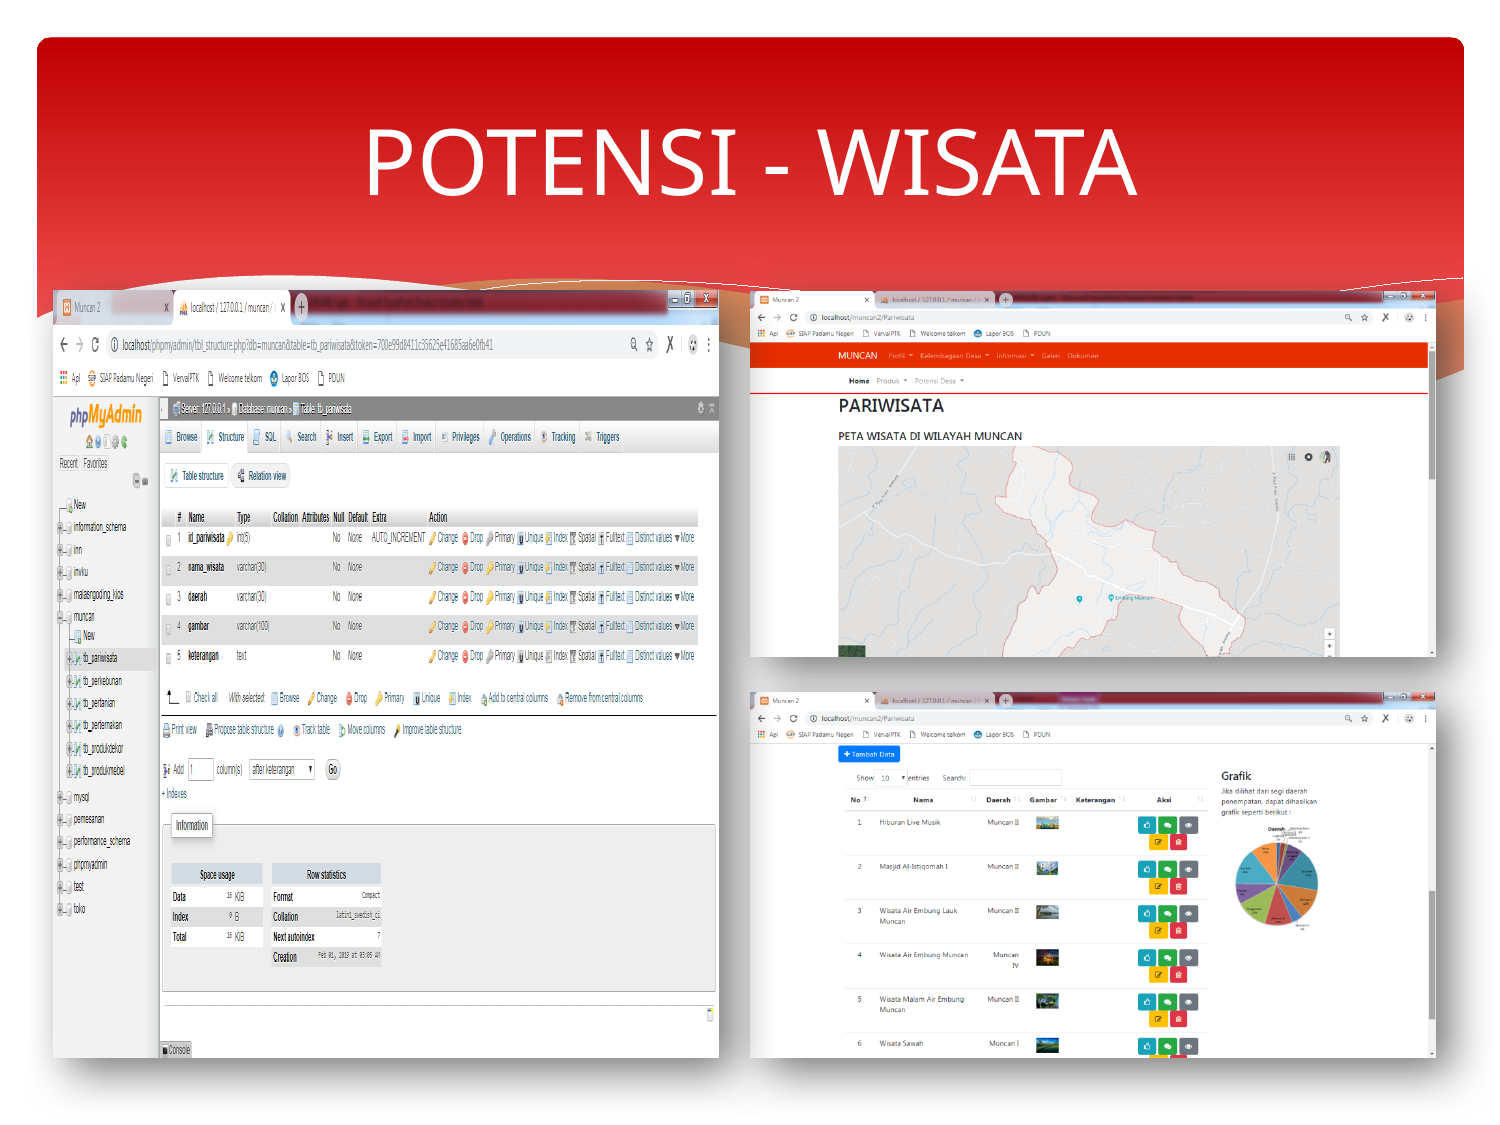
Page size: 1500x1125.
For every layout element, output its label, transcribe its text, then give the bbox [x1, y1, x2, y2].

title POTENSI - WISATA [75, 55, 1425, 261]
picture [52, 290, 719, 1058]
picture [749, 291, 1436, 658]
picture [749, 692, 1436, 1058]
